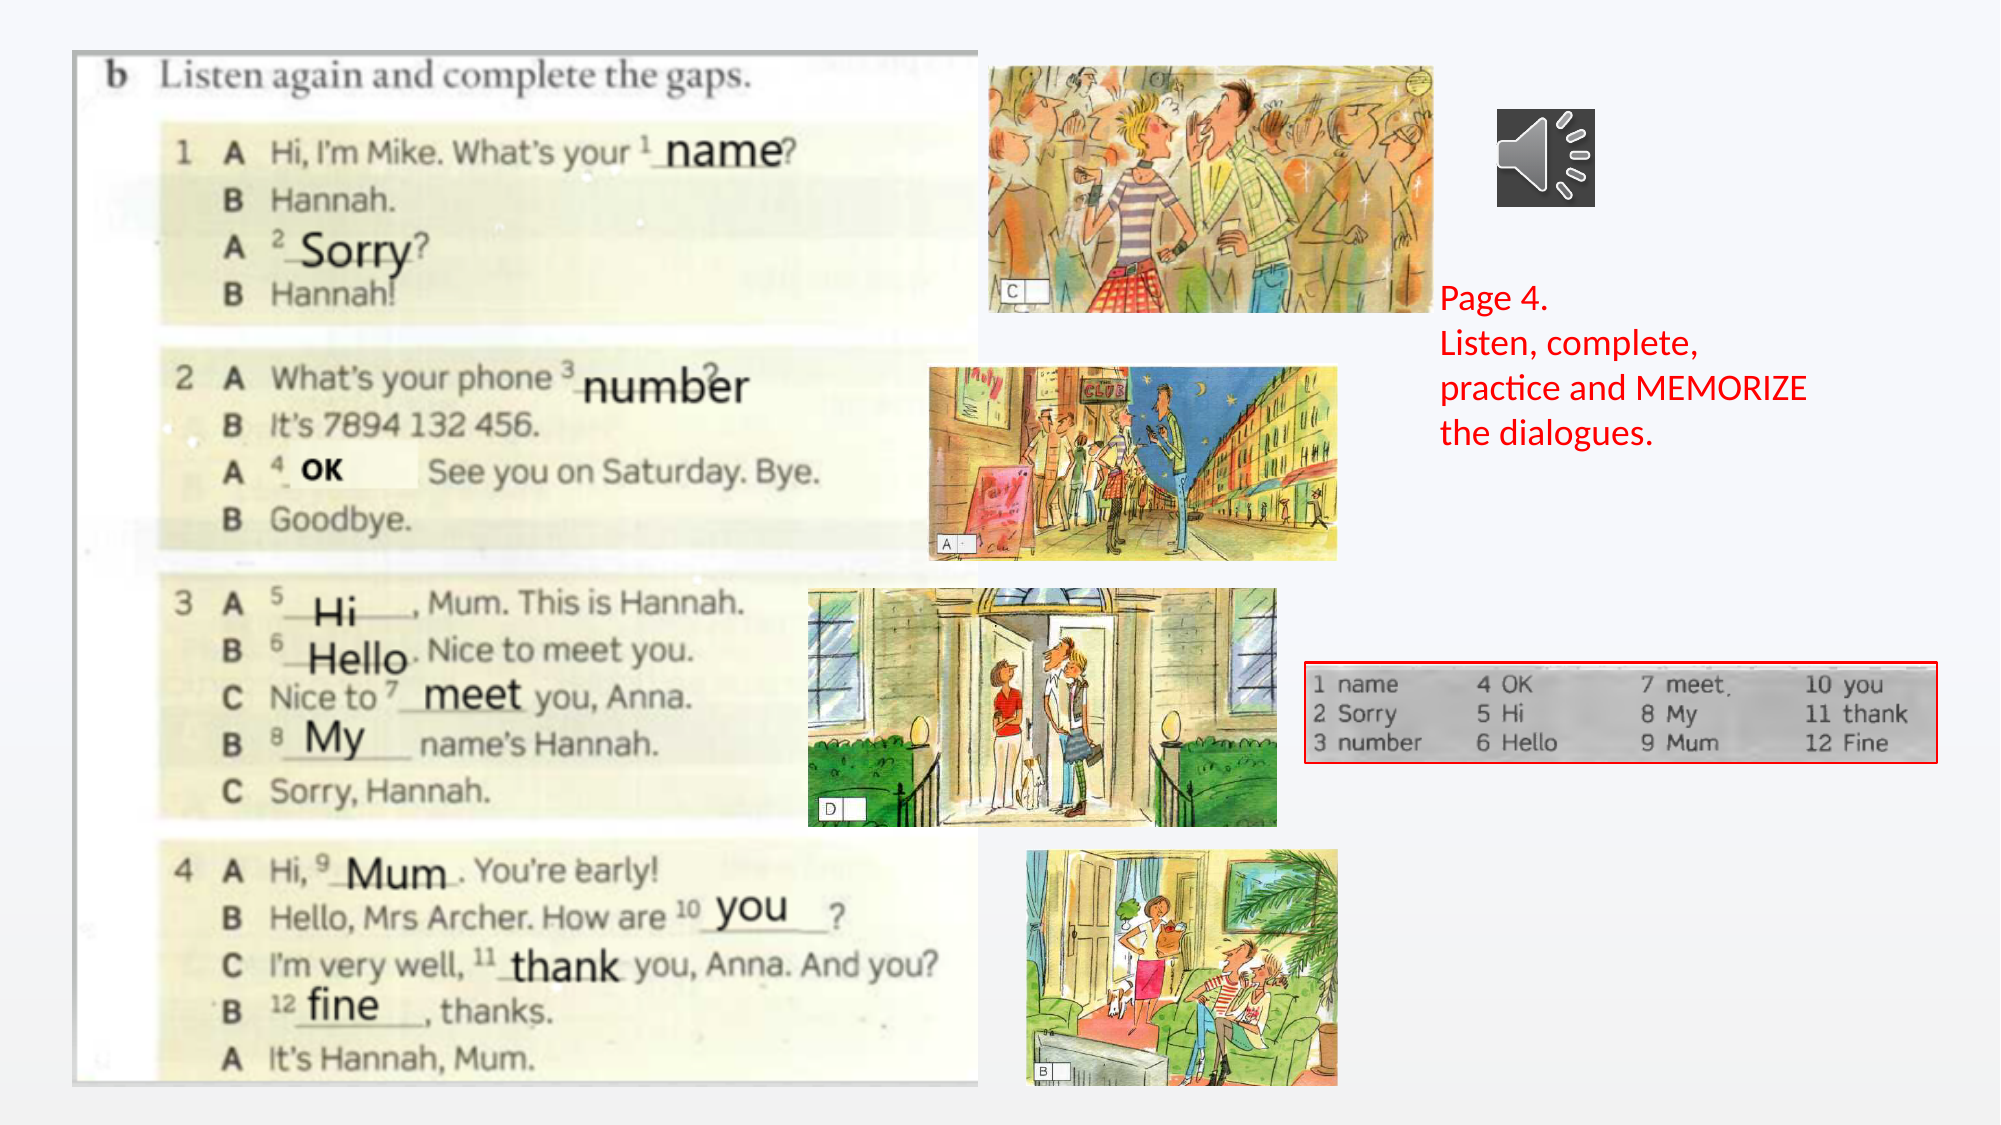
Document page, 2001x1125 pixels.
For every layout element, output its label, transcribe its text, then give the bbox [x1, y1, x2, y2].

picture [72, 50, 1338, 1087]
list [988, 65, 1434, 313]
picture [1496, 108, 1597, 209]
picture [1026, 849, 1338, 1086]
picture [1305, 663, 1936, 762]
text_box Page 4. Listen, complete, practice and MEMORIZE the dialogues. [1425, 265, 1829, 461]
